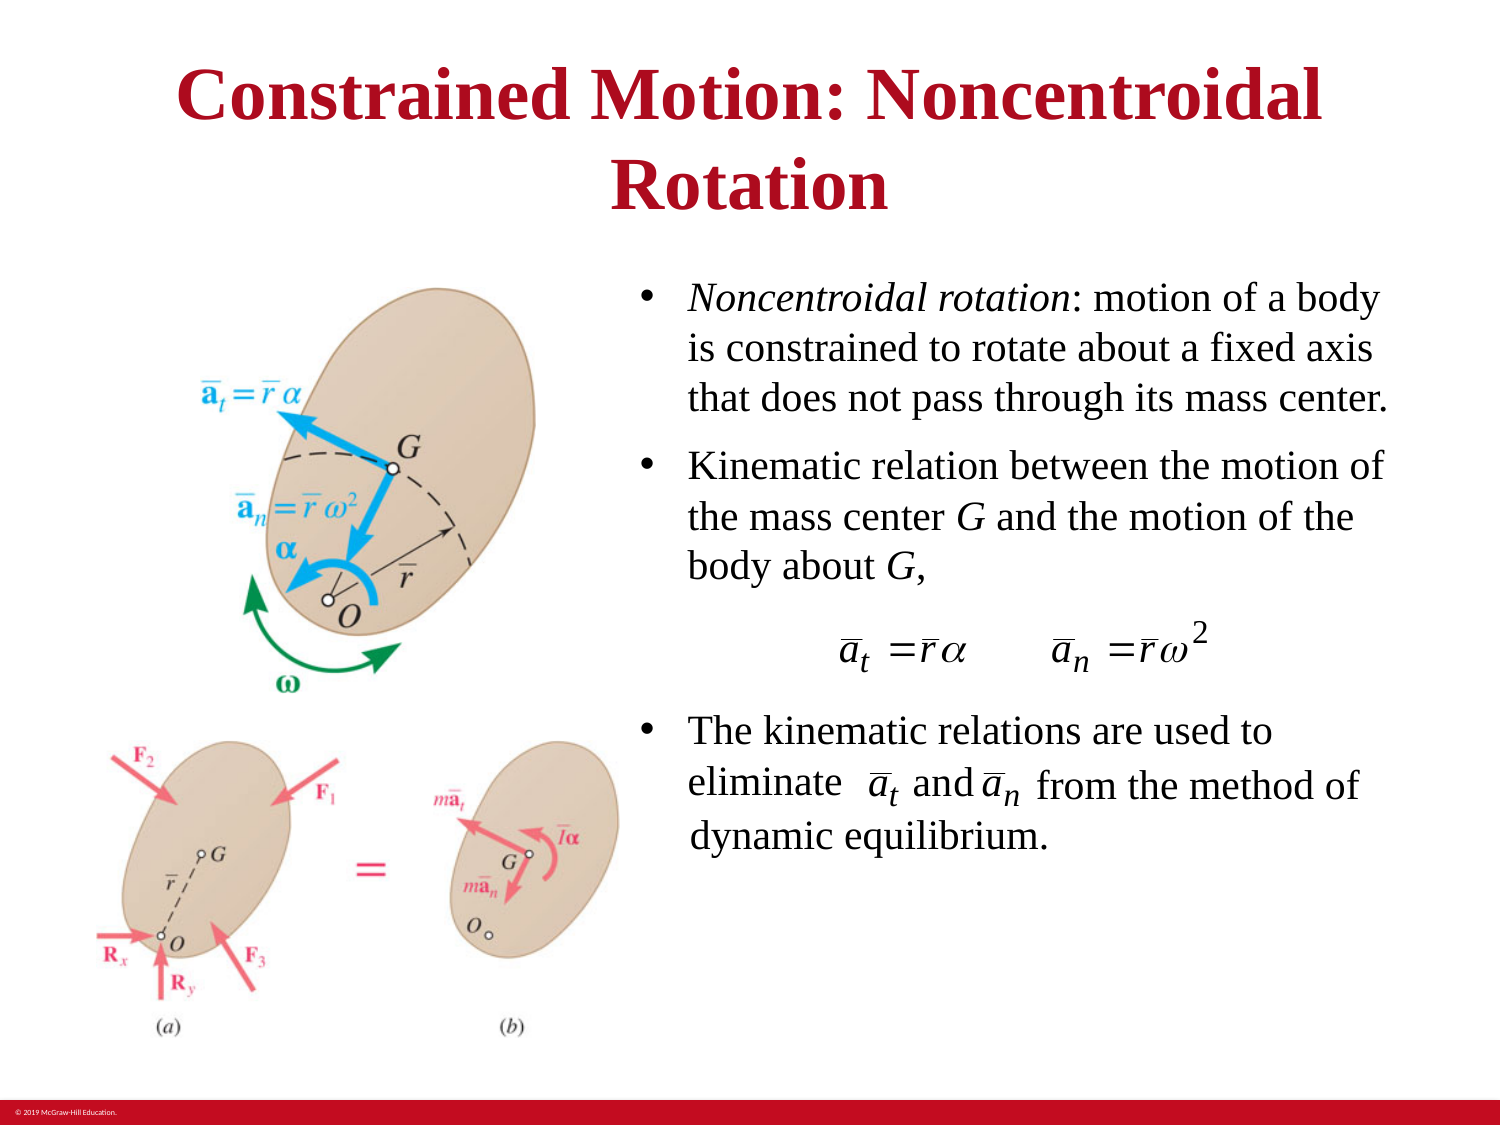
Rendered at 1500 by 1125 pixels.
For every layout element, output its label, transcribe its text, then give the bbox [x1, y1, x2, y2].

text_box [864, 758, 1026, 814]
list Kinematic relation between the motion of the mass center G and the motion of the body about G, [624, 430, 1425, 596]
list The kinematic relations are used to eliminate [624, 696, 1425, 813]
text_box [835, 612, 1213, 680]
list Noncentroidal rotation: motion of a body is constrained to rotate about a fixed axis that does not pass through its mass center. [624, 262, 1425, 427]
picture [199, 287, 536, 694]
picture [96, 739, 620, 1038]
list from the method of dynamic equilibrium. [675, 750, 1425, 870]
title Constrained Motion: Noncentroidal Rotation [75, 37, 1425, 237]
